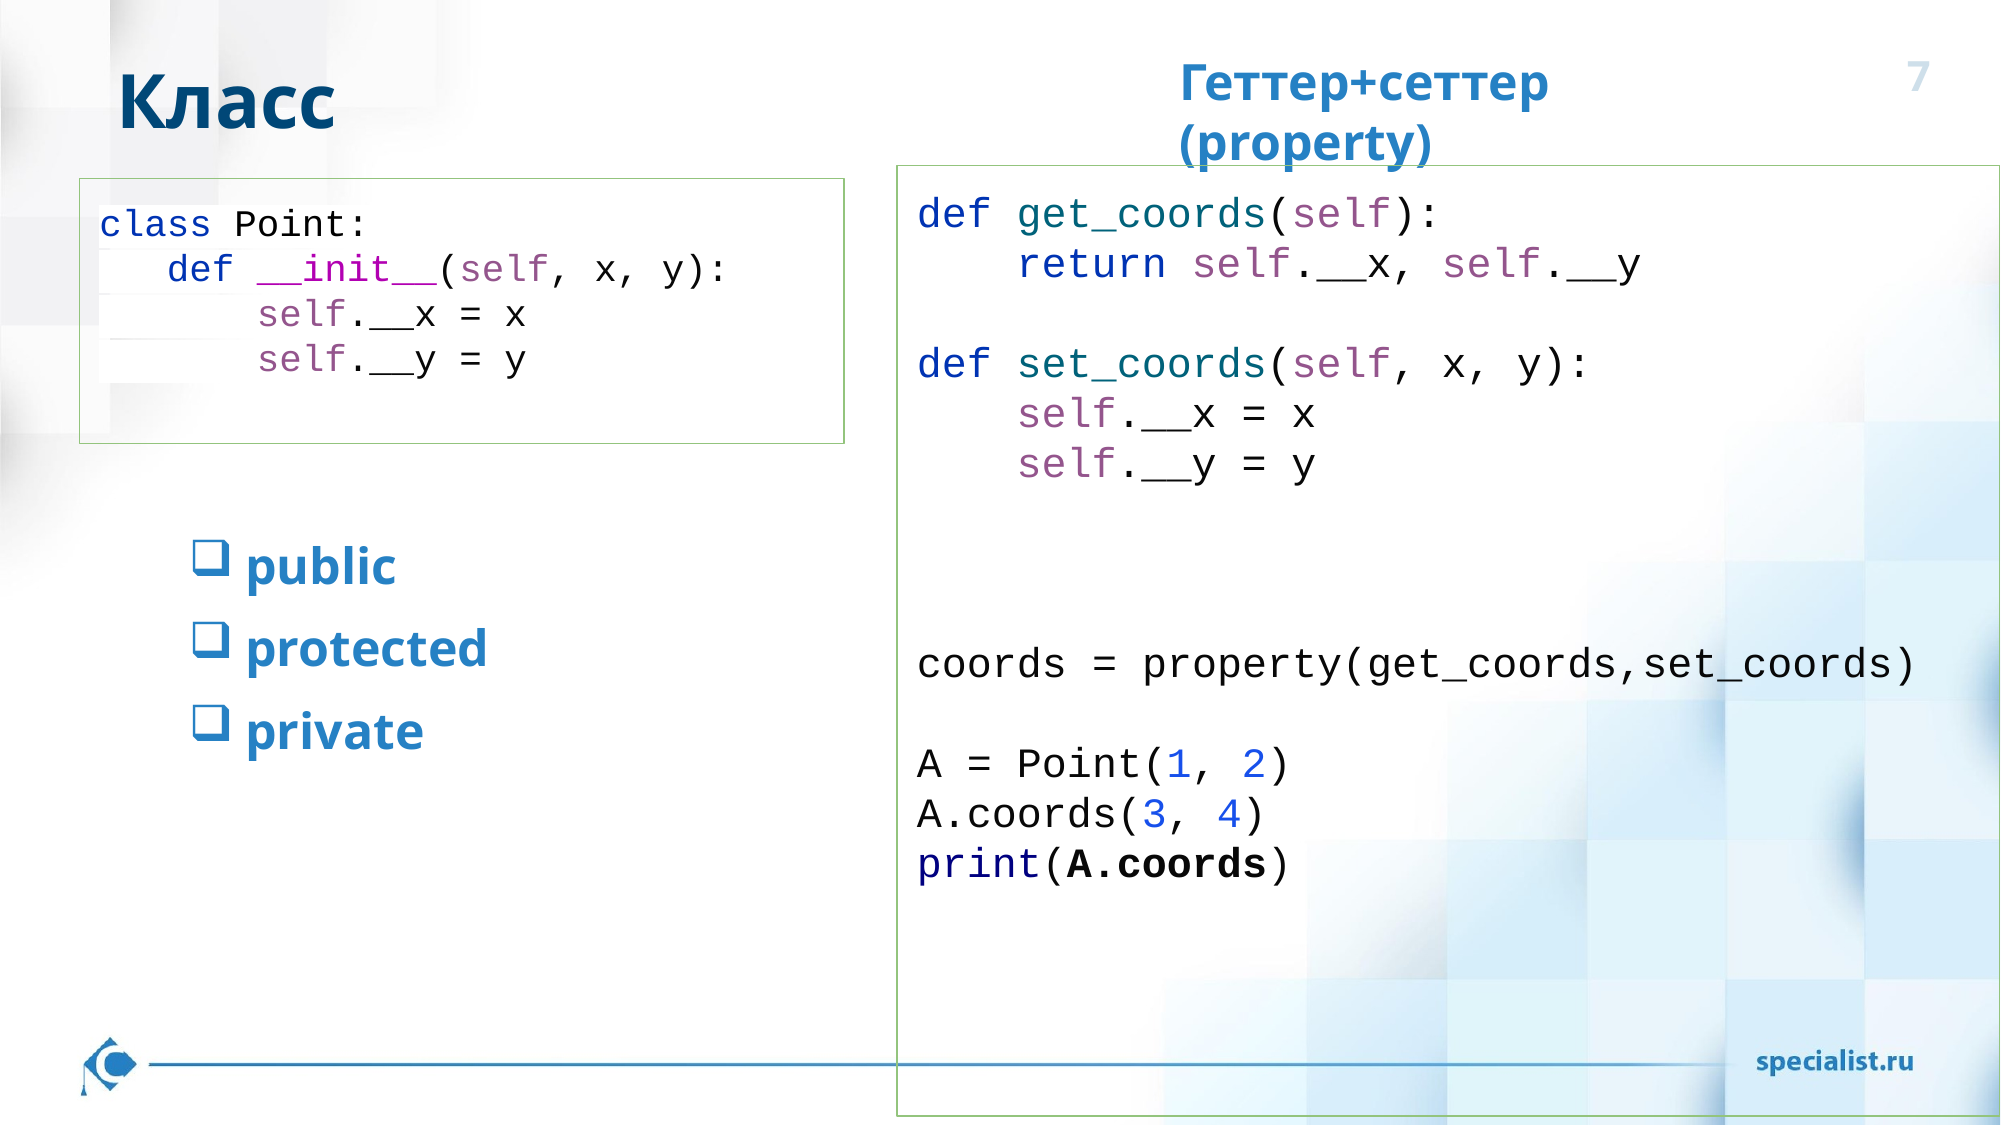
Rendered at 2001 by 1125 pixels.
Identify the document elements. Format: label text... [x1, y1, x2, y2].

title Класс [101, 29, 380, 152]
text_box class Point: def __init__(self, x, y): self.__x = x self.__y = y [79, 178, 845, 444]
list Геттер+сеттер (property) [1164, 42, 1829, 139]
text_box def get_coords(self): return self.__x, self.__y def set_coords(self, x, y): self.__x = x self.__y = y coords = property(get_coords,set_coords) A = Point(1, 2) A.coords(3, 4) print(A.coords) [896, 165, 2000, 1116]
text_box public protected private [173, 527, 789, 831]
picture [0, 0, 2001, 1125]
